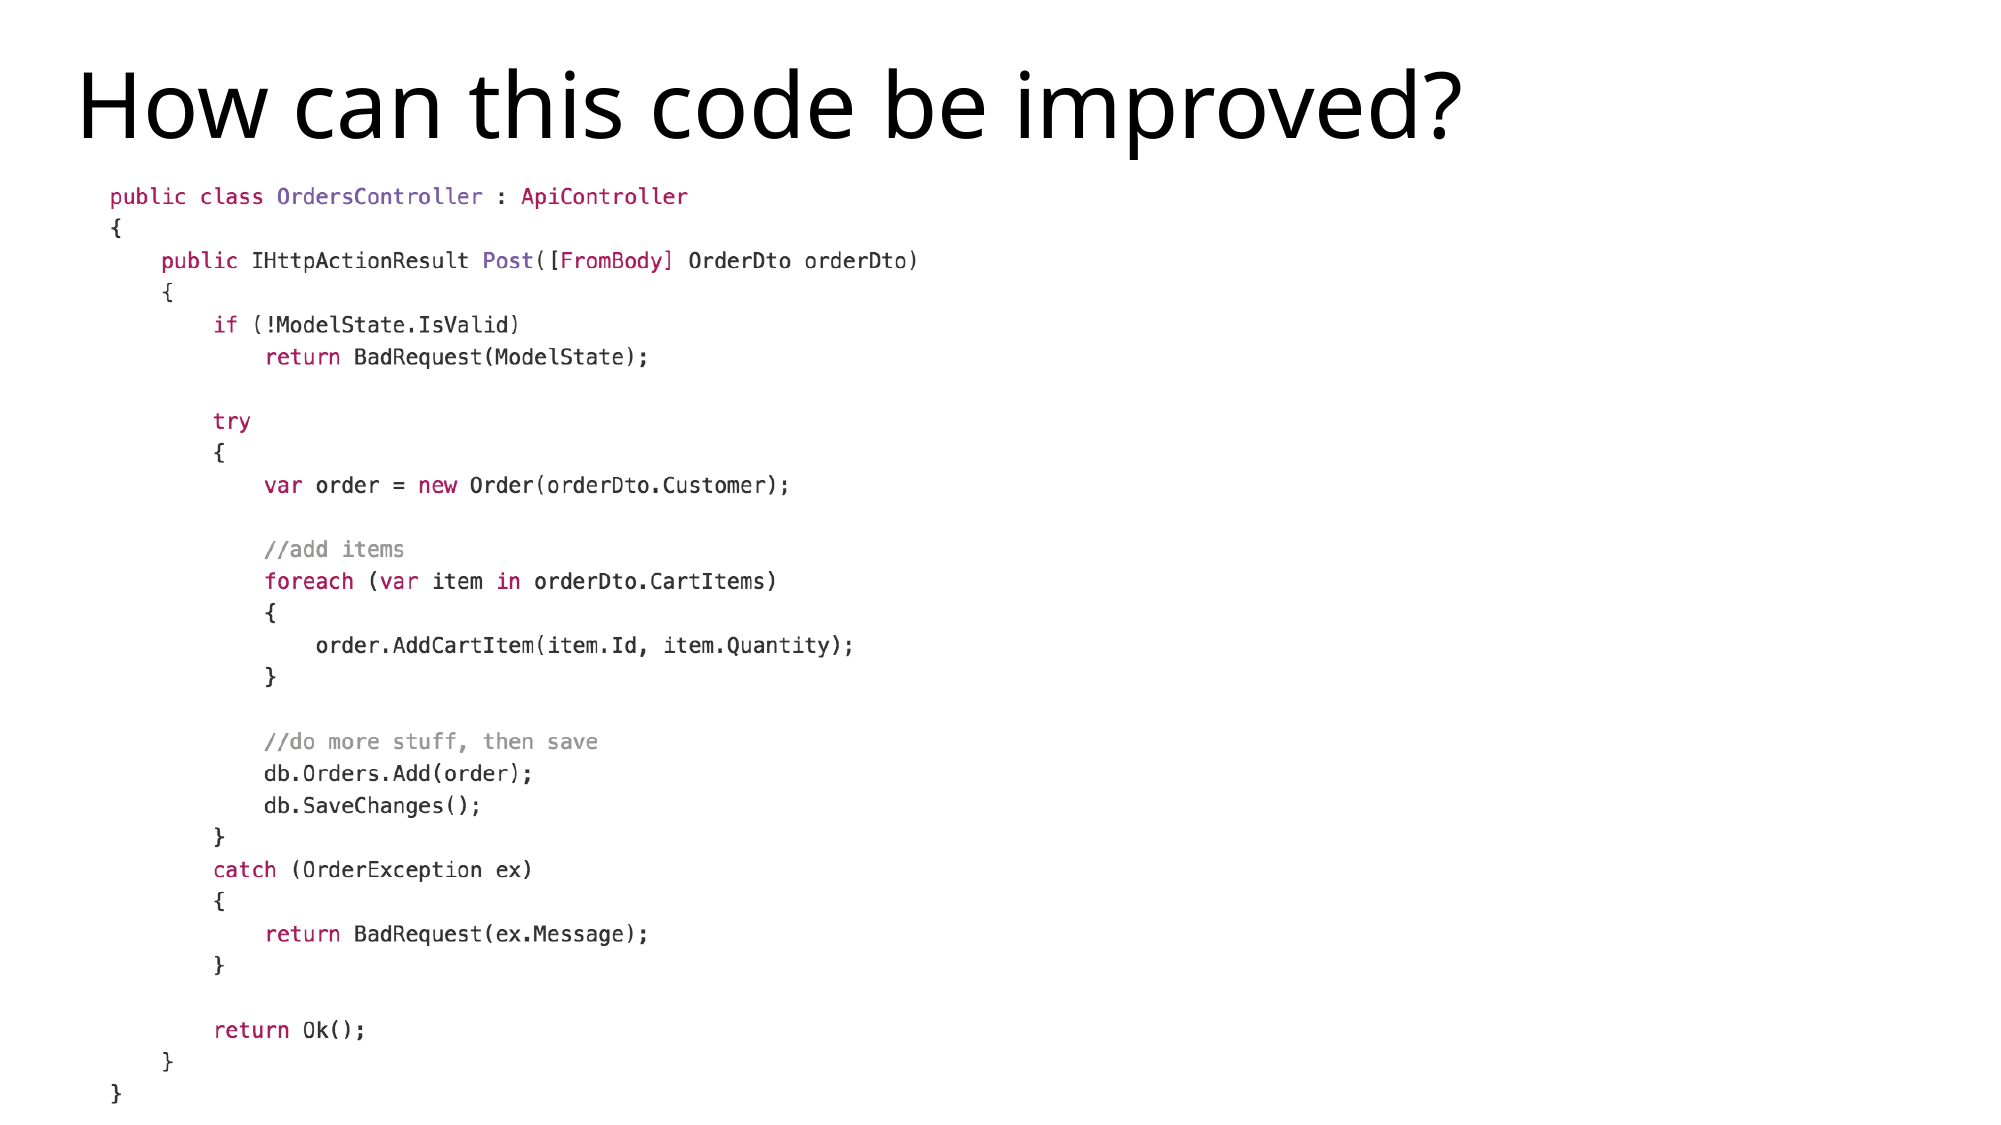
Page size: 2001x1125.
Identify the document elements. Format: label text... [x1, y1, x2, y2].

title How can this code be improved? [60, 0, 1786, 218]
picture [94, 186, 953, 1112]
